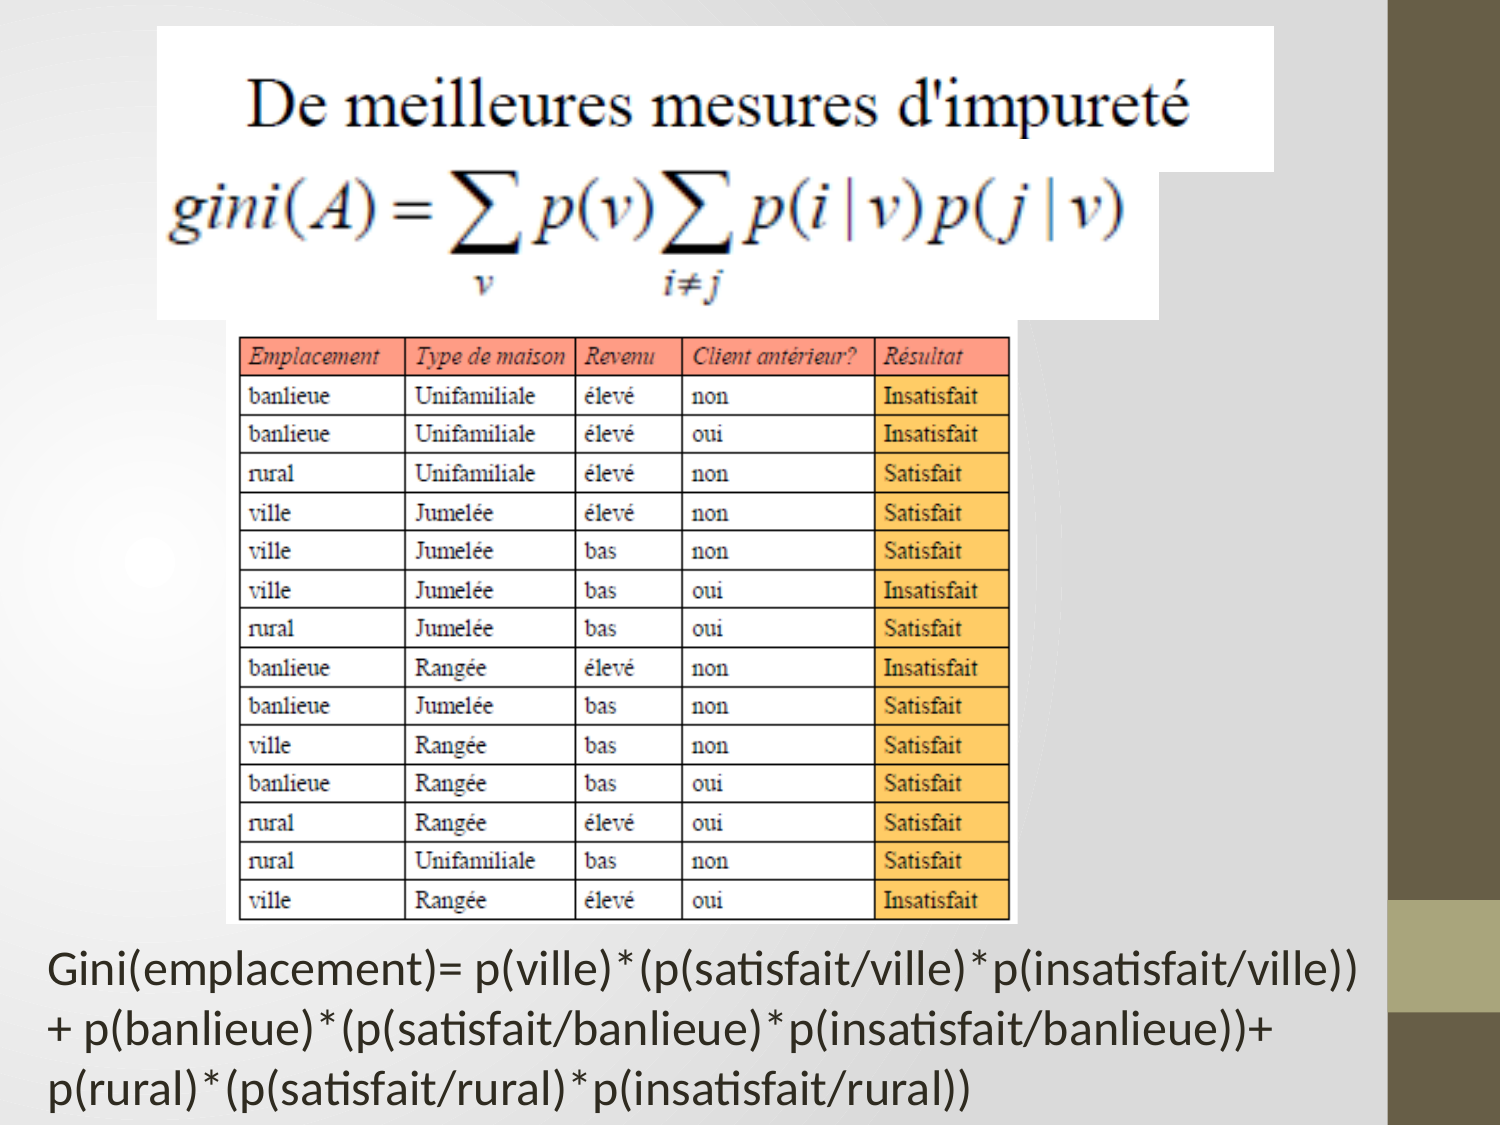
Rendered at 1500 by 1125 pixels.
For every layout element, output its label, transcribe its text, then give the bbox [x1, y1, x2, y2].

picture [156, 25, 1275, 925]
text_box Gini(emplacement)= p(ville)*(p(satisfait/ville)*p(insatisfait/ville)) + p(banlieue)*(p(satisfait/banlieue)*p(insatisfait/banlieue))+ p(rural)*(p(satisfait/rural)*p(insatisfait/rural)) [32, 928, 1392, 1123]
